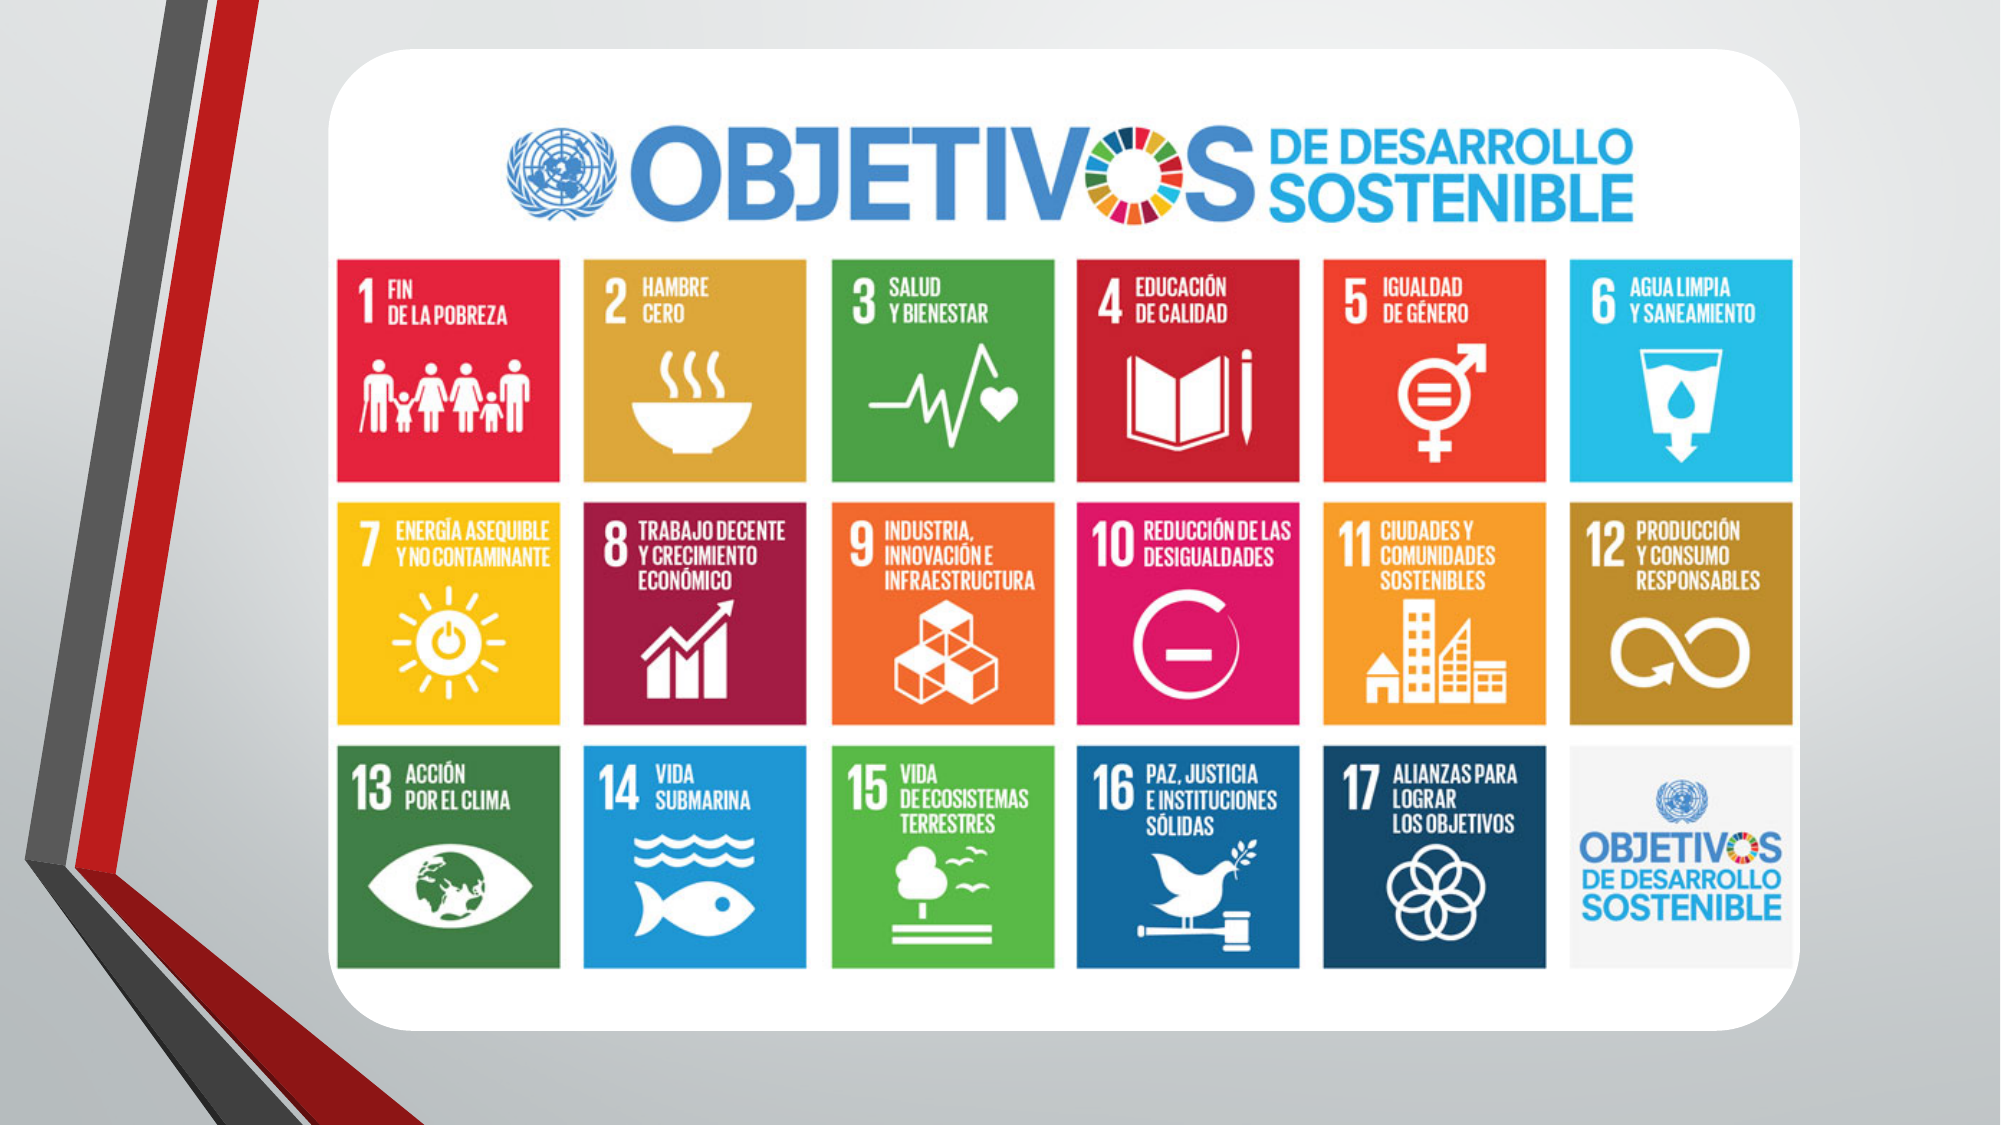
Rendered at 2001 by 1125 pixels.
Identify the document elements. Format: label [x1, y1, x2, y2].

picture [328, 48, 1801, 1032]
